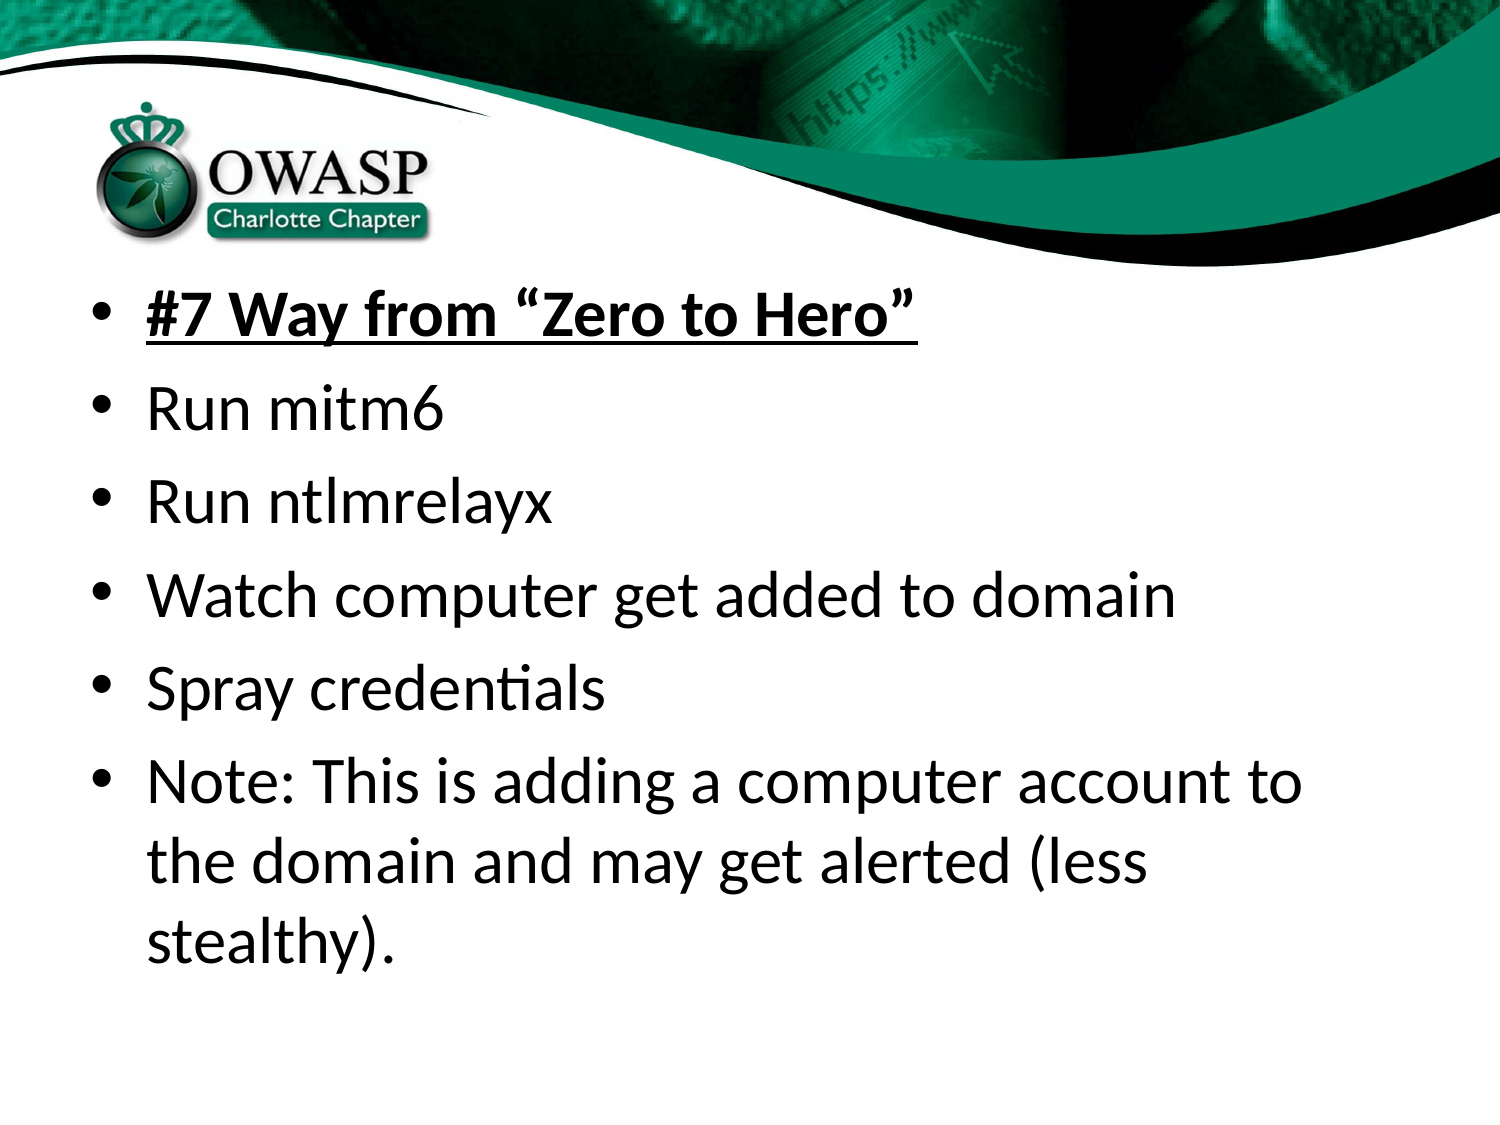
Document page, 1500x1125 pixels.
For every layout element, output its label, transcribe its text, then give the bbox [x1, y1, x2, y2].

picture [0, 0, 1500, 1125]
list #7 Way from “Zero to Hero” Run mitm6 Run ntlmrelayx Watch computer get added to domain Spray credentials Note: This is adding a computer account to the domain and may get alerted (less stealthy). [75, 262, 1425, 1005]
